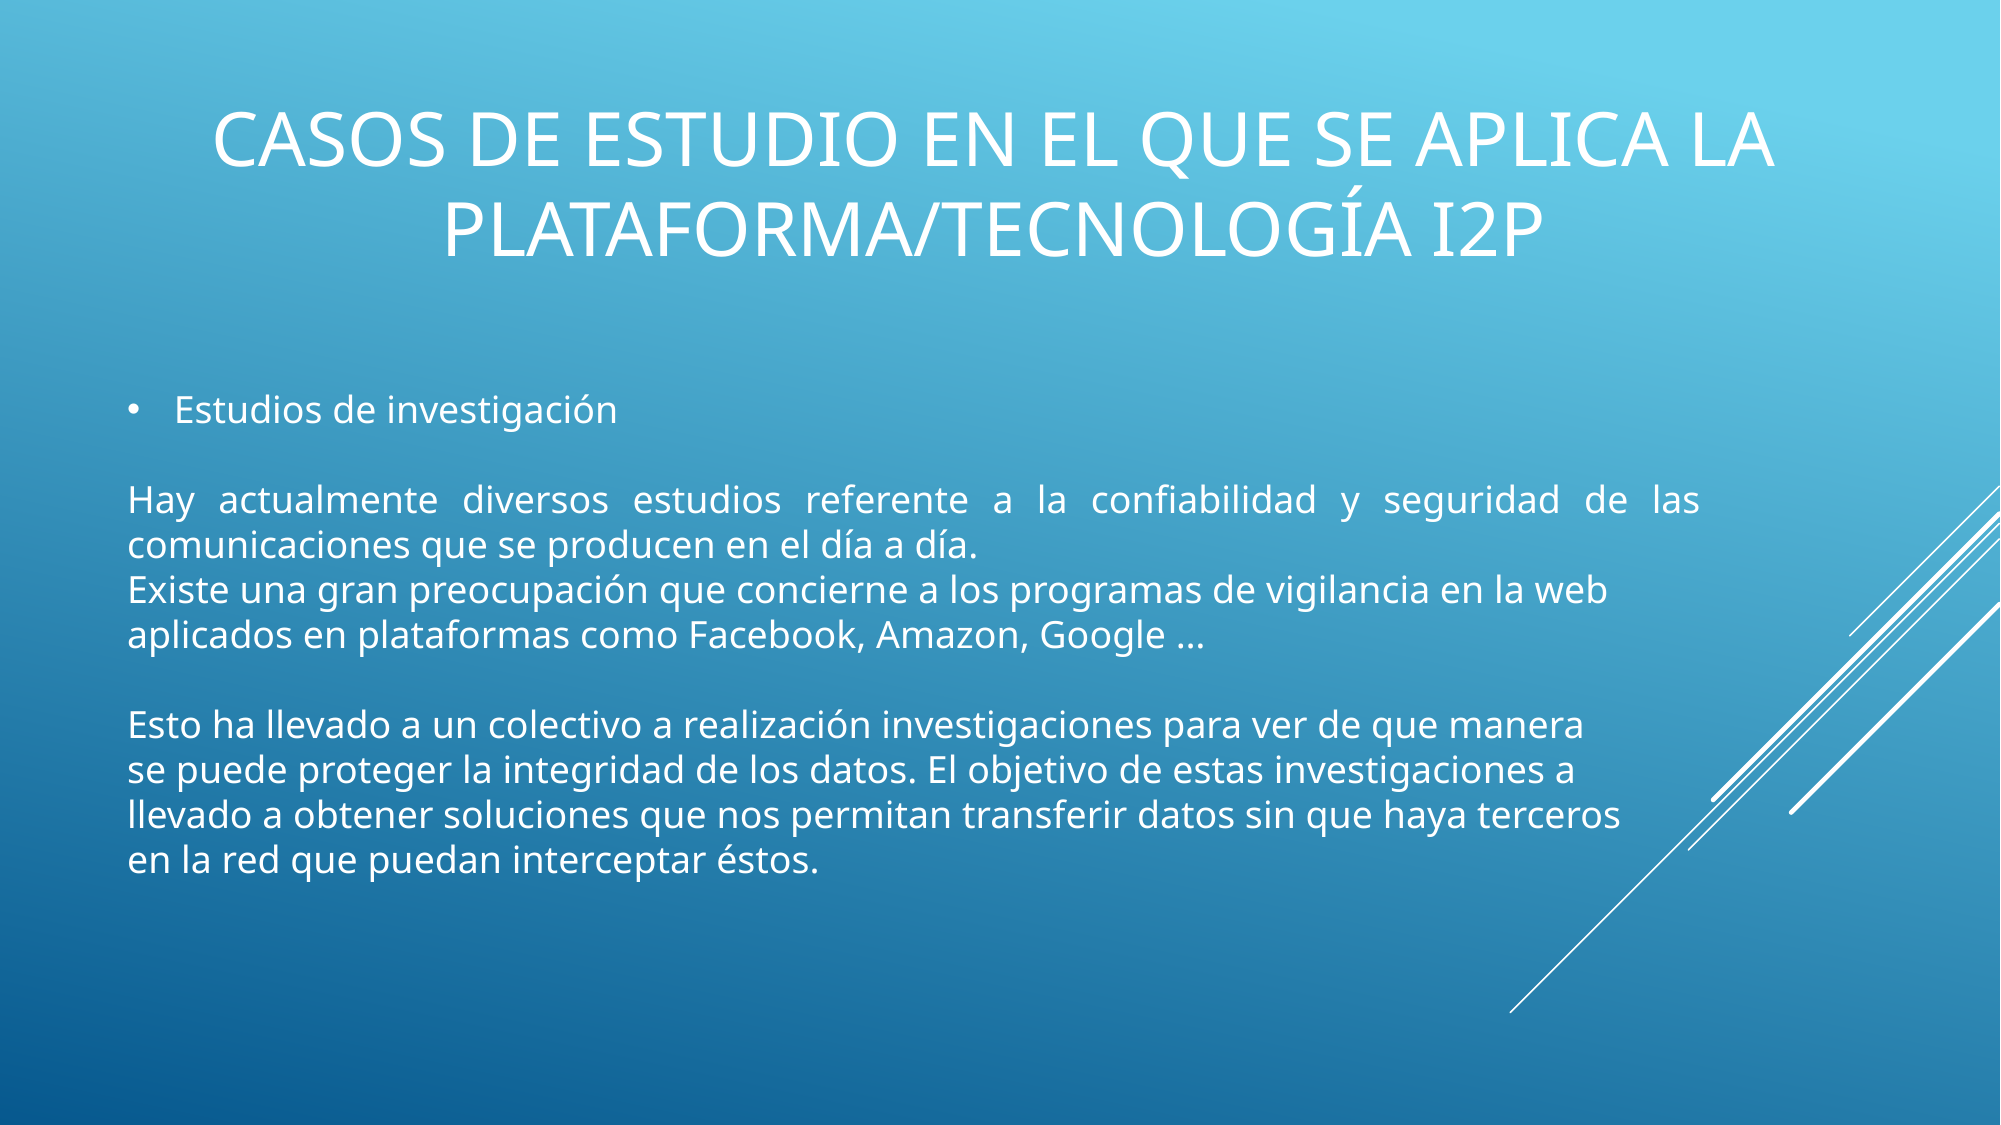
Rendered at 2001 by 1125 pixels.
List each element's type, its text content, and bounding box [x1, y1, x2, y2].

title Casos de estudio en el que se aplica la plataforma/tecnología I2P [112, 57, 1877, 305]
text_box Estudios de investigación Hay actualmente diversos estudios referente a la confiabilidad y seguridad de las comunicaciones que se producen en el día a día. Existe una gran preocupación que concierne a los programas de vigilancia en la web aplicados en plataformas como Facebook, Amazon, Google … Esto ha llevado a un colectivo a realización investigaciones para ver de que manera se puede proteger la integridad de los datos. El objetivo de estas investigaciones a llevado a obtener soluciones que nos permitan transferir datos sin que haya terceros en la red que puedan interceptar éstos. [112, 378, 1717, 1125]
